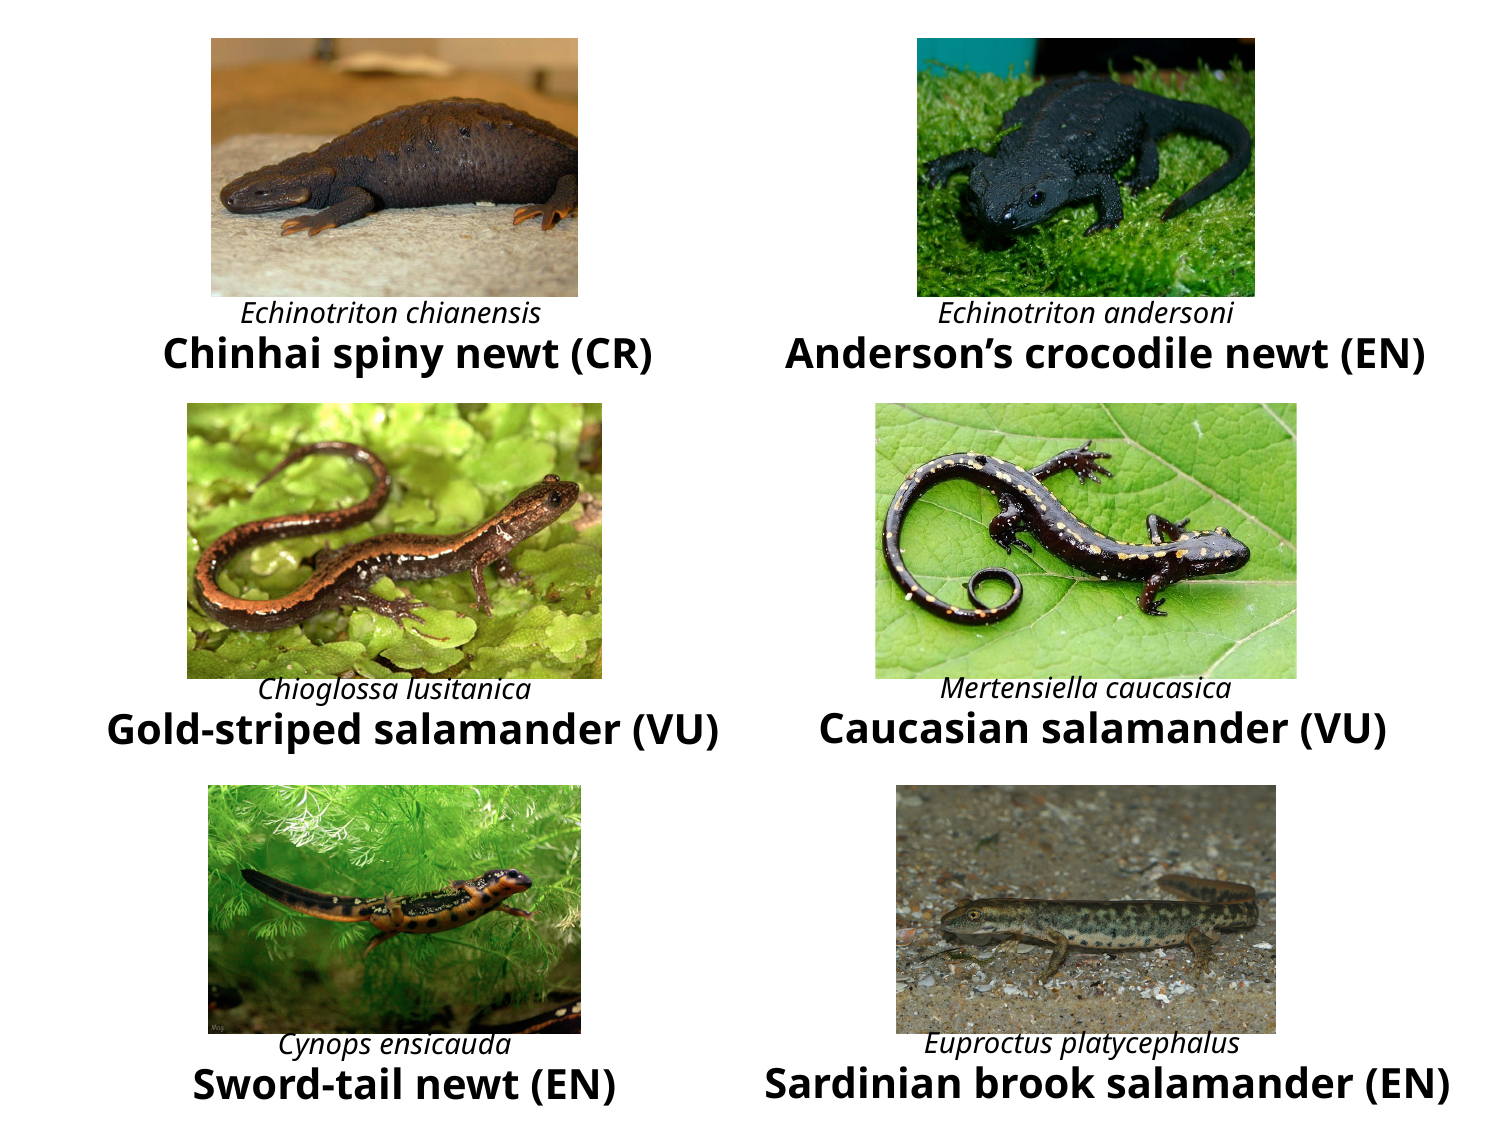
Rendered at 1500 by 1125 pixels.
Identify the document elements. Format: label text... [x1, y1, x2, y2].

picture [895, 784, 1277, 1034]
text_box Gold-striped salamander (VU) [91, 695, 735, 761]
picture [874, 403, 1297, 679]
picture [211, 38, 579, 298]
text_box Caucasian salamander (VU) [803, 694, 1402, 760]
text_box Sword-tail newt (EN) [177, 1050, 632, 1116]
text_box Anderson’s crocodile newt (EN) [770, 319, 1441, 384]
picture [208, 784, 581, 1034]
text_box Echinotriton andersoni [922, 305, 1249, 319]
picture [917, 38, 1255, 298]
text_box Euproctus platycephalus [909, 1042, 1263, 1049]
text_box Mertensiella caucasica [924, 688, 1247, 694]
picture [187, 403, 602, 679]
text_box Sardinian brook salamander (EN) [749, 1049, 1466, 1115]
text_box Cynops ensicauda [262, 1042, 527, 1050]
text_box Chioglossa lusitanica [242, 688, 547, 695]
text_box Echinotriton chianensis [225, 305, 565, 319]
text_box Chinhai spiny newt (CR) [147, 319, 668, 385]
